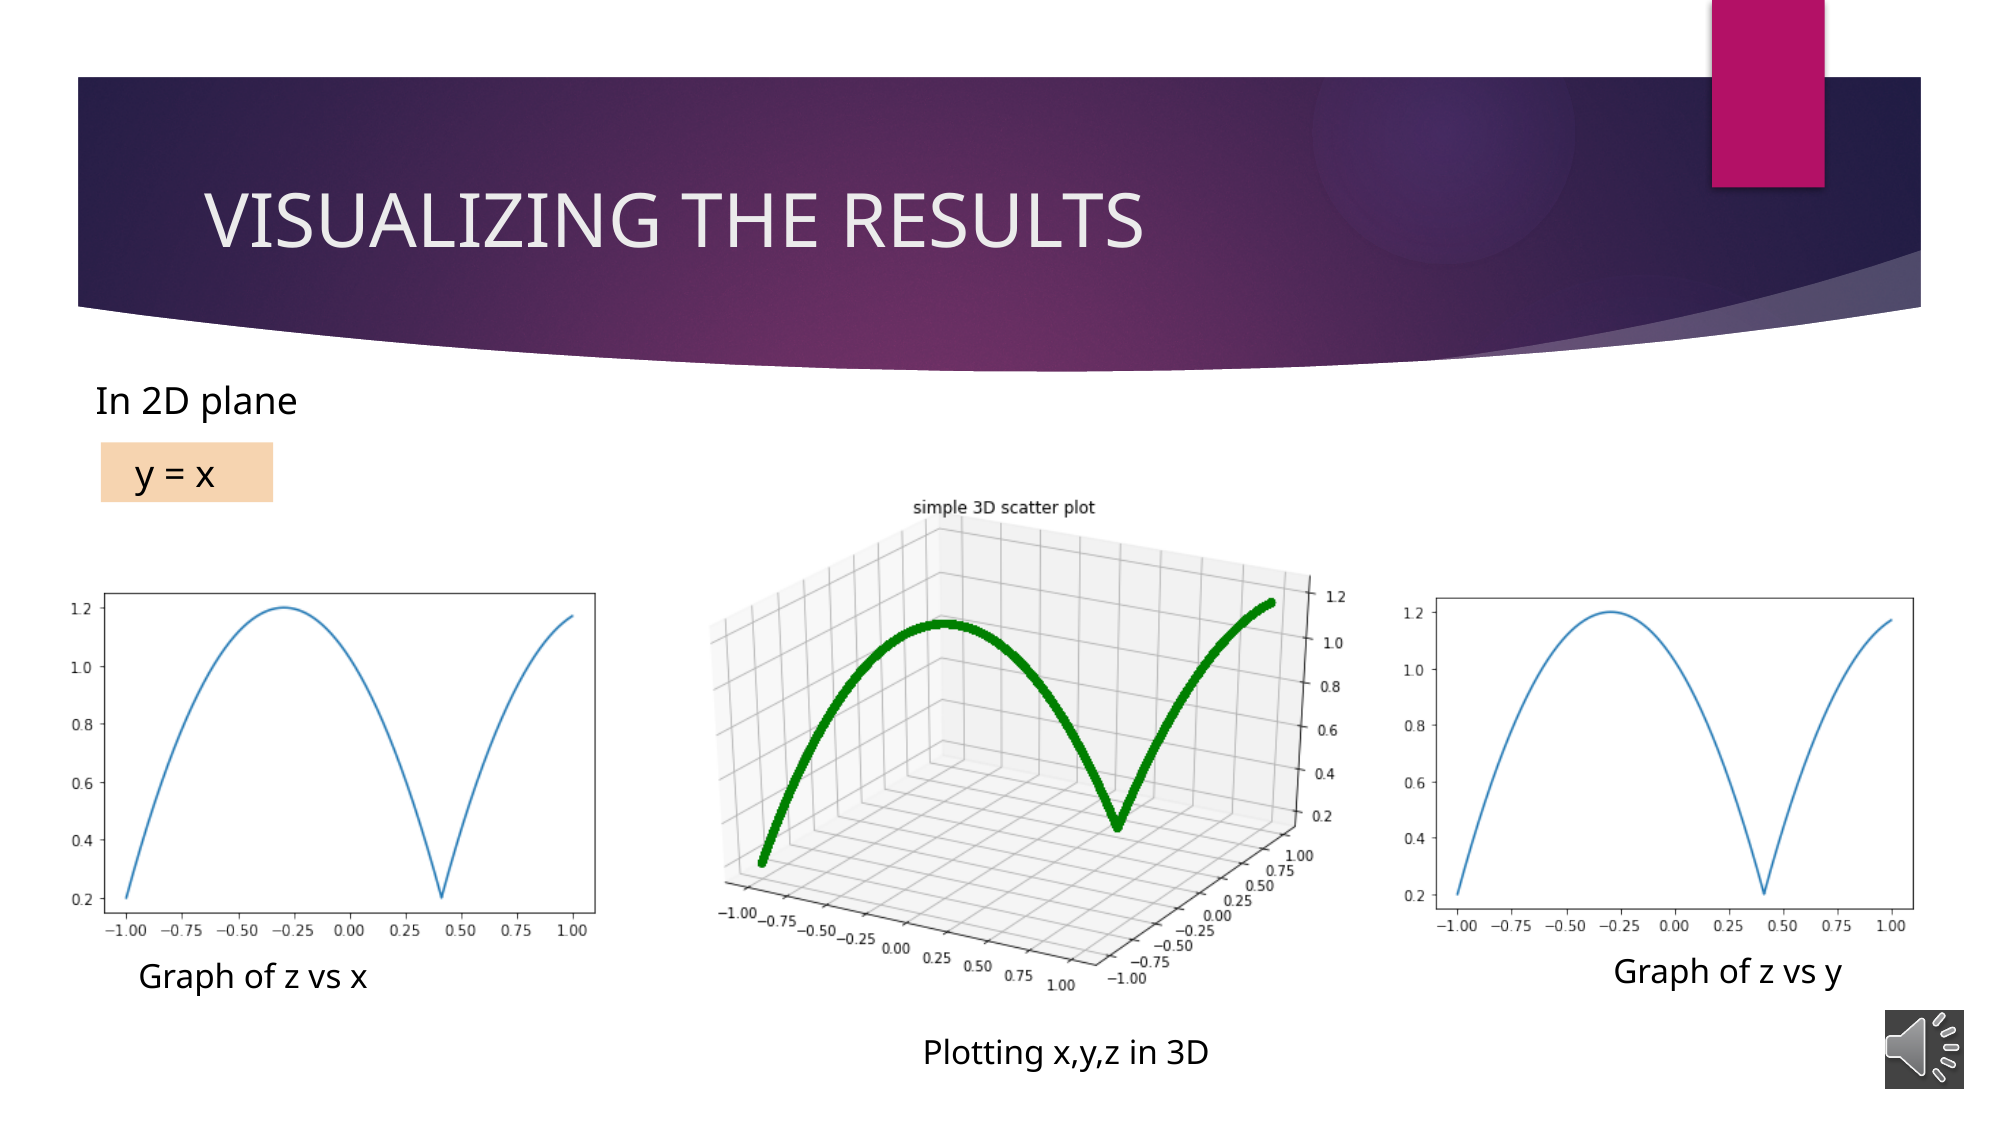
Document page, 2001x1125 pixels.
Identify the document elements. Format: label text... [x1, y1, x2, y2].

text_box Graph of z vs x [123, 956, 568, 1003]
text_box Graph of z vs y [1598, 942, 1944, 997]
text_box In 2D plane [80, 369, 464, 430]
title VISUALIZING THE RESULTS [189, 159, 1627, 276]
text_box Plotting x,y,z in 3D [908, 1023, 1520, 1079]
text_box y = x [100, 442, 274, 503]
picture [59, 584, 606, 948]
picture [1884, 1009, 1965, 1090]
picture [615, 470, 1923, 1007]
